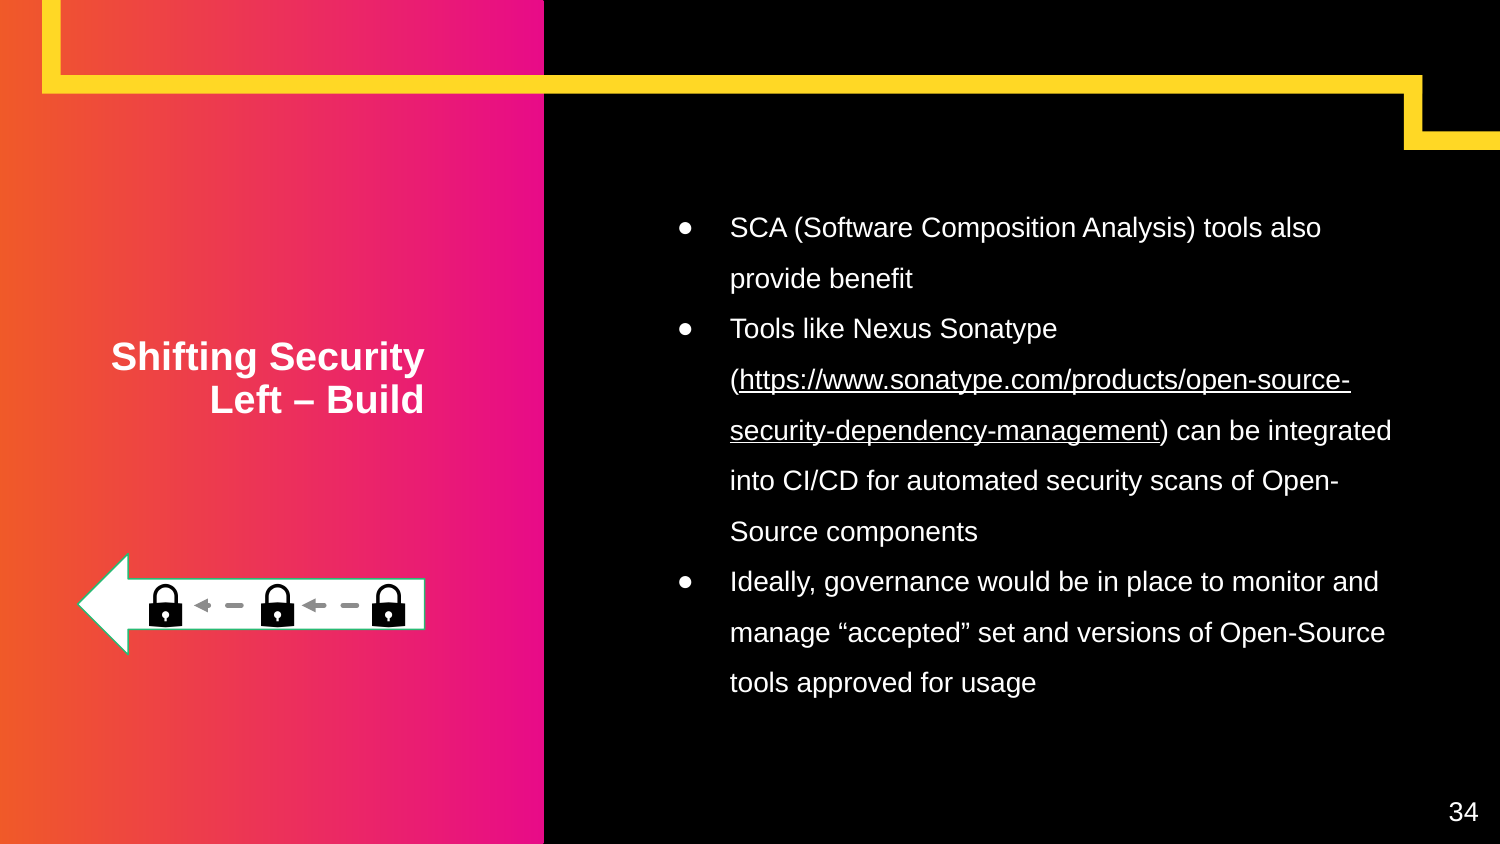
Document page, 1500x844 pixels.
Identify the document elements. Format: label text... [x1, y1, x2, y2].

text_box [77, 553, 425, 655]
text_box SCA (Software Composition Analysis) tools also provide benefit Tools like Nexus Sonatype (https://www.sonatype.com/products/open-source-security-dependency-management) can be integrated into CI/CD for automated security scans of Open-Source components Ideally, governance would be in place to monitor and manage “accepted” set and versions of Open-Source tools approved for usage [640, 177, 1423, 718]
slide_number 34 [1403, 779, 1494, 844]
title Shifting Security Left – Build [42, 343, 433, 430]
